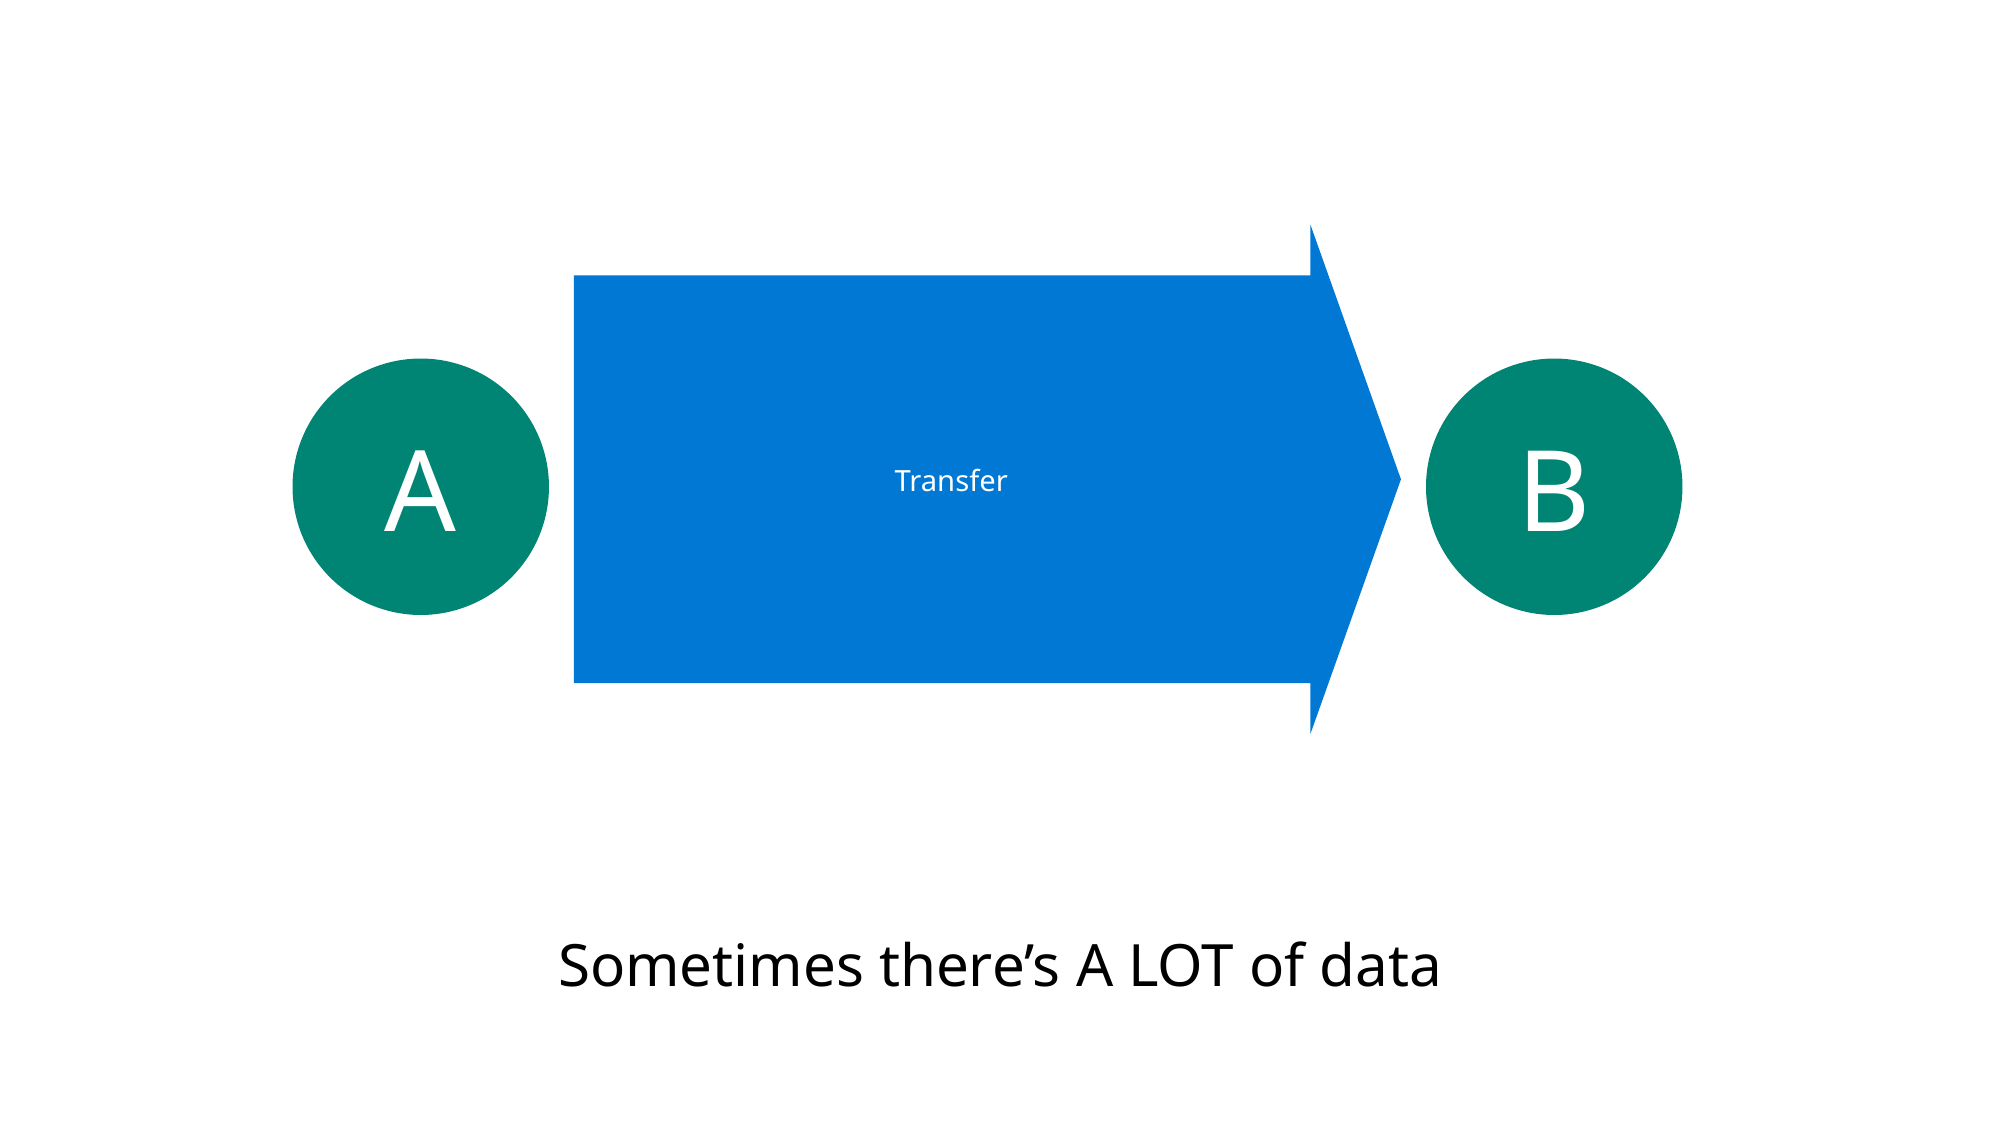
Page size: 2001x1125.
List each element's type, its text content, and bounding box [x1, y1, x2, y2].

text_box B [1425, 357, 1684, 616]
list Sometimes there’s A LOT of data [96, 928, 1904, 1000]
text_box Transfer [573, 224, 1401, 734]
text_box A [291, 357, 550, 616]
